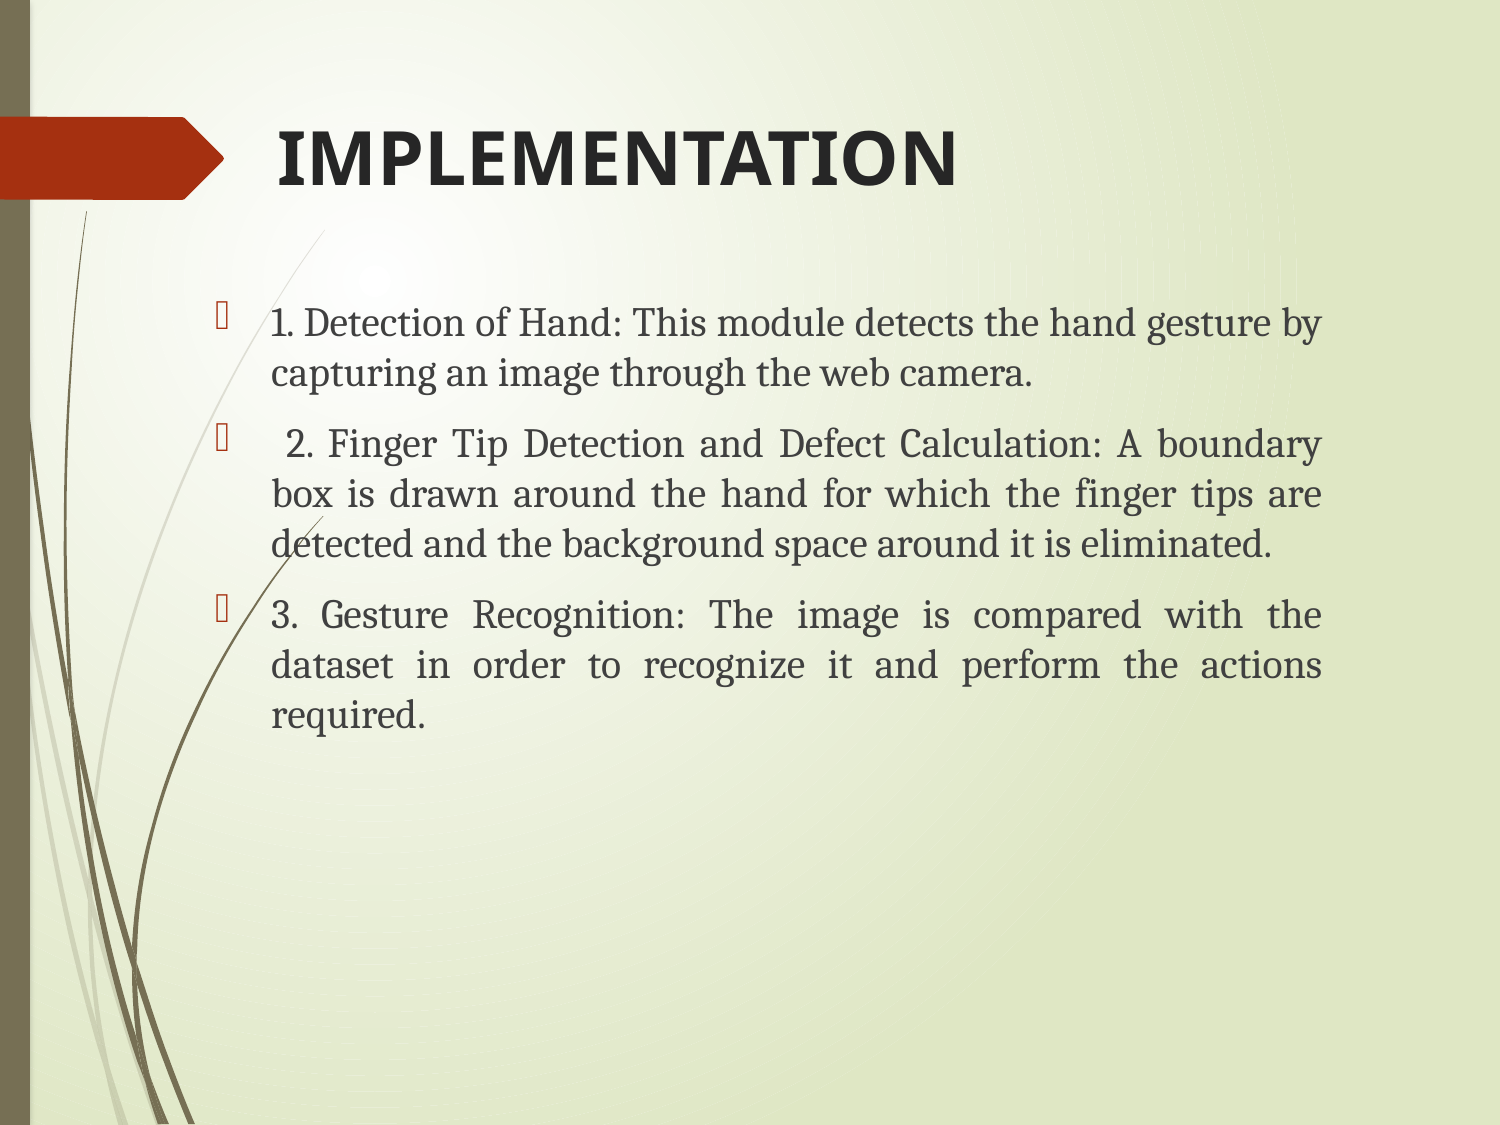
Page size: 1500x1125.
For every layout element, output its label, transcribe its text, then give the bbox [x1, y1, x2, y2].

list 1. Detection of Hand: This module detects the hand gesture by capturing an image through the web camera. 2. Finger Tip Detection and Defect Calculation: A boundary box is drawn around the hand for which the finger tips are detected and the background space around it is eliminated. 3. Gesture Recognition: The image is compared with the dataset in order to recognize it and perform the actions required. [200, 287, 1338, 1088]
title IMPLEMENTATION [262, 102, 1400, 313]
